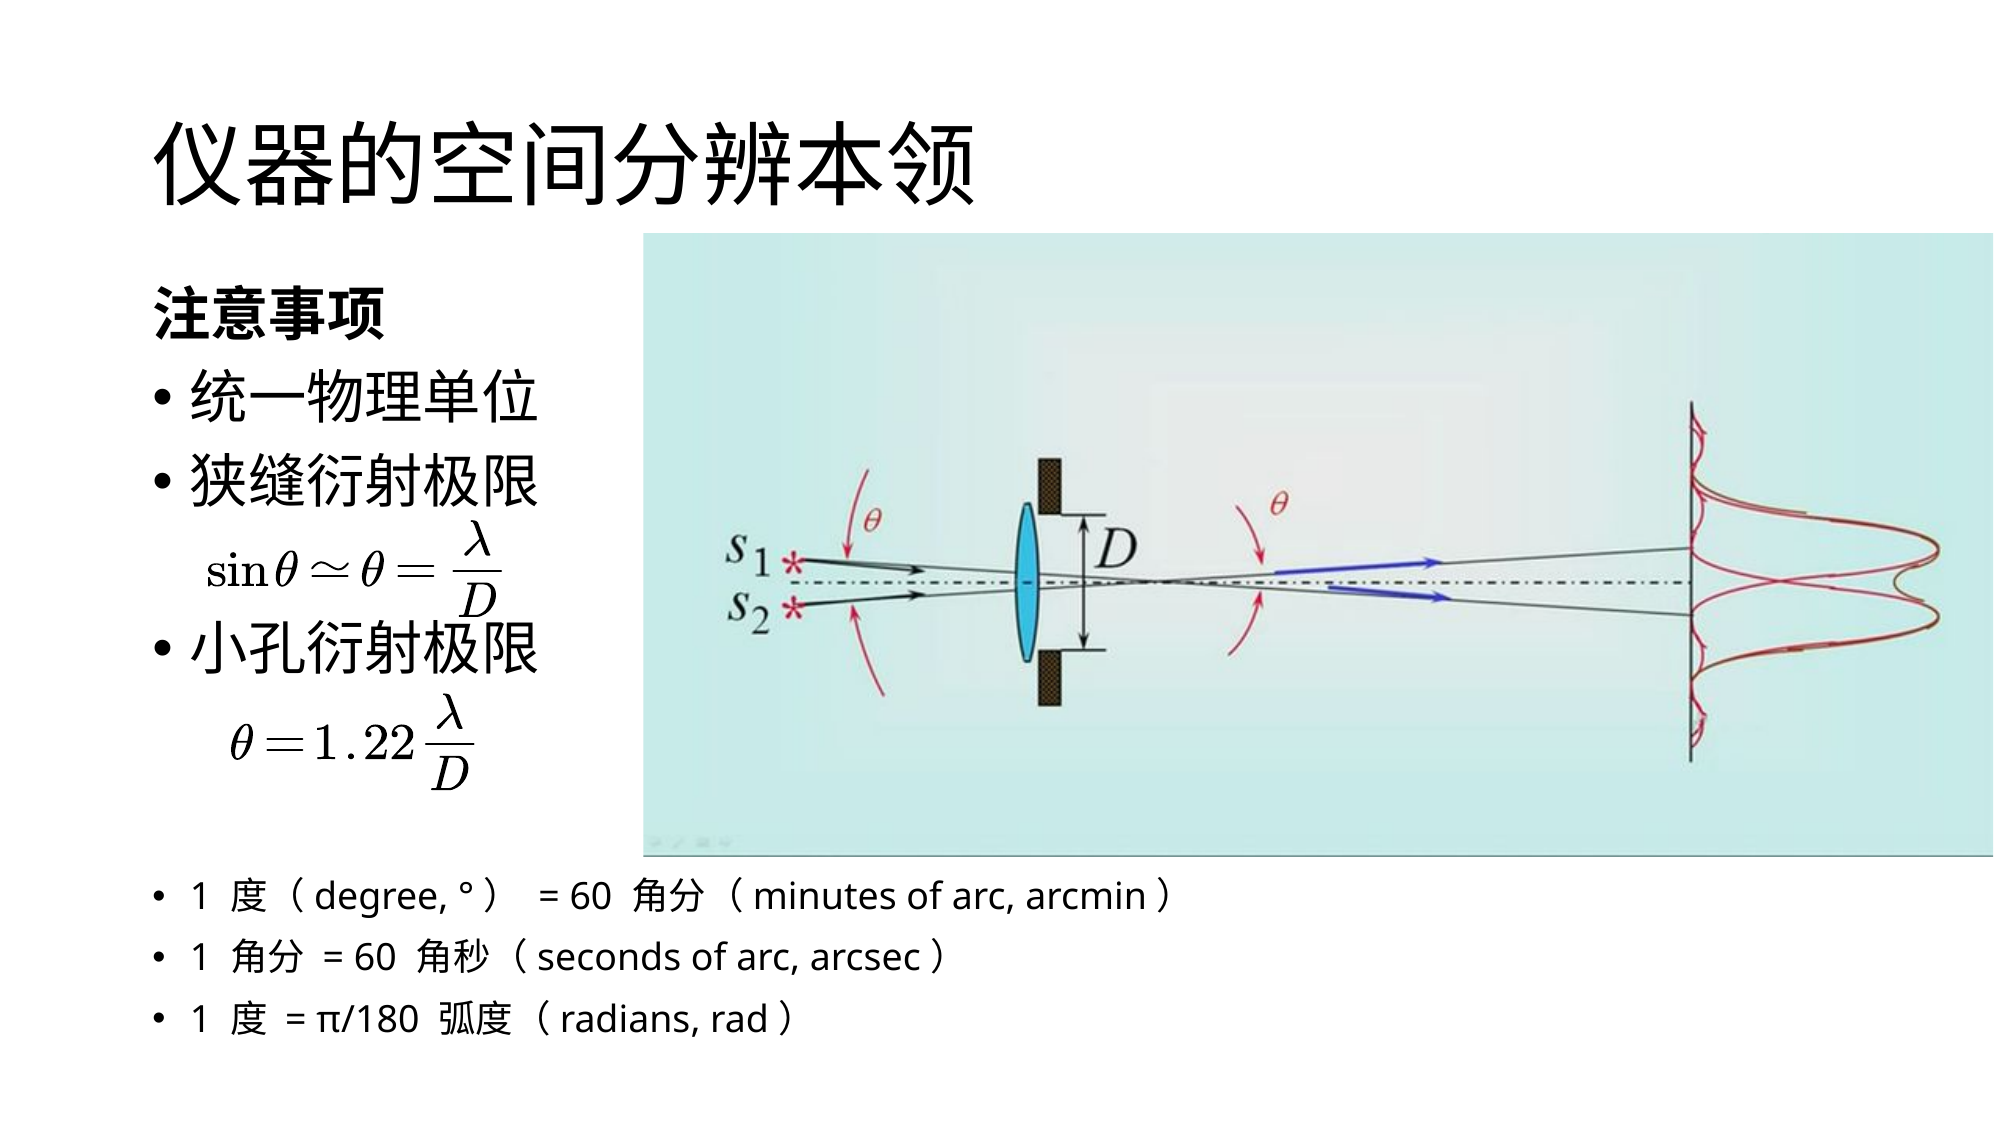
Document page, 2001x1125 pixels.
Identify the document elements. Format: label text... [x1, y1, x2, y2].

title 仪器的空间分辨本领 [137, 59, 1863, 277]
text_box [203, 505, 513, 642]
picture [643, 233, 1994, 857]
text_box 注意事项 统一物理单位 狭缝衍射极限 小孔衍射极限 [137, 277, 656, 992]
list 1 度（degree, °） = 60 角分（minutes of arc, arcmin） 1 角分 = 60 角秒（seconds of arc, arcsec） 1 度 = π/180 弧度（radians, rad） [137, 869, 1735, 1086]
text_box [226, 678, 485, 815]
